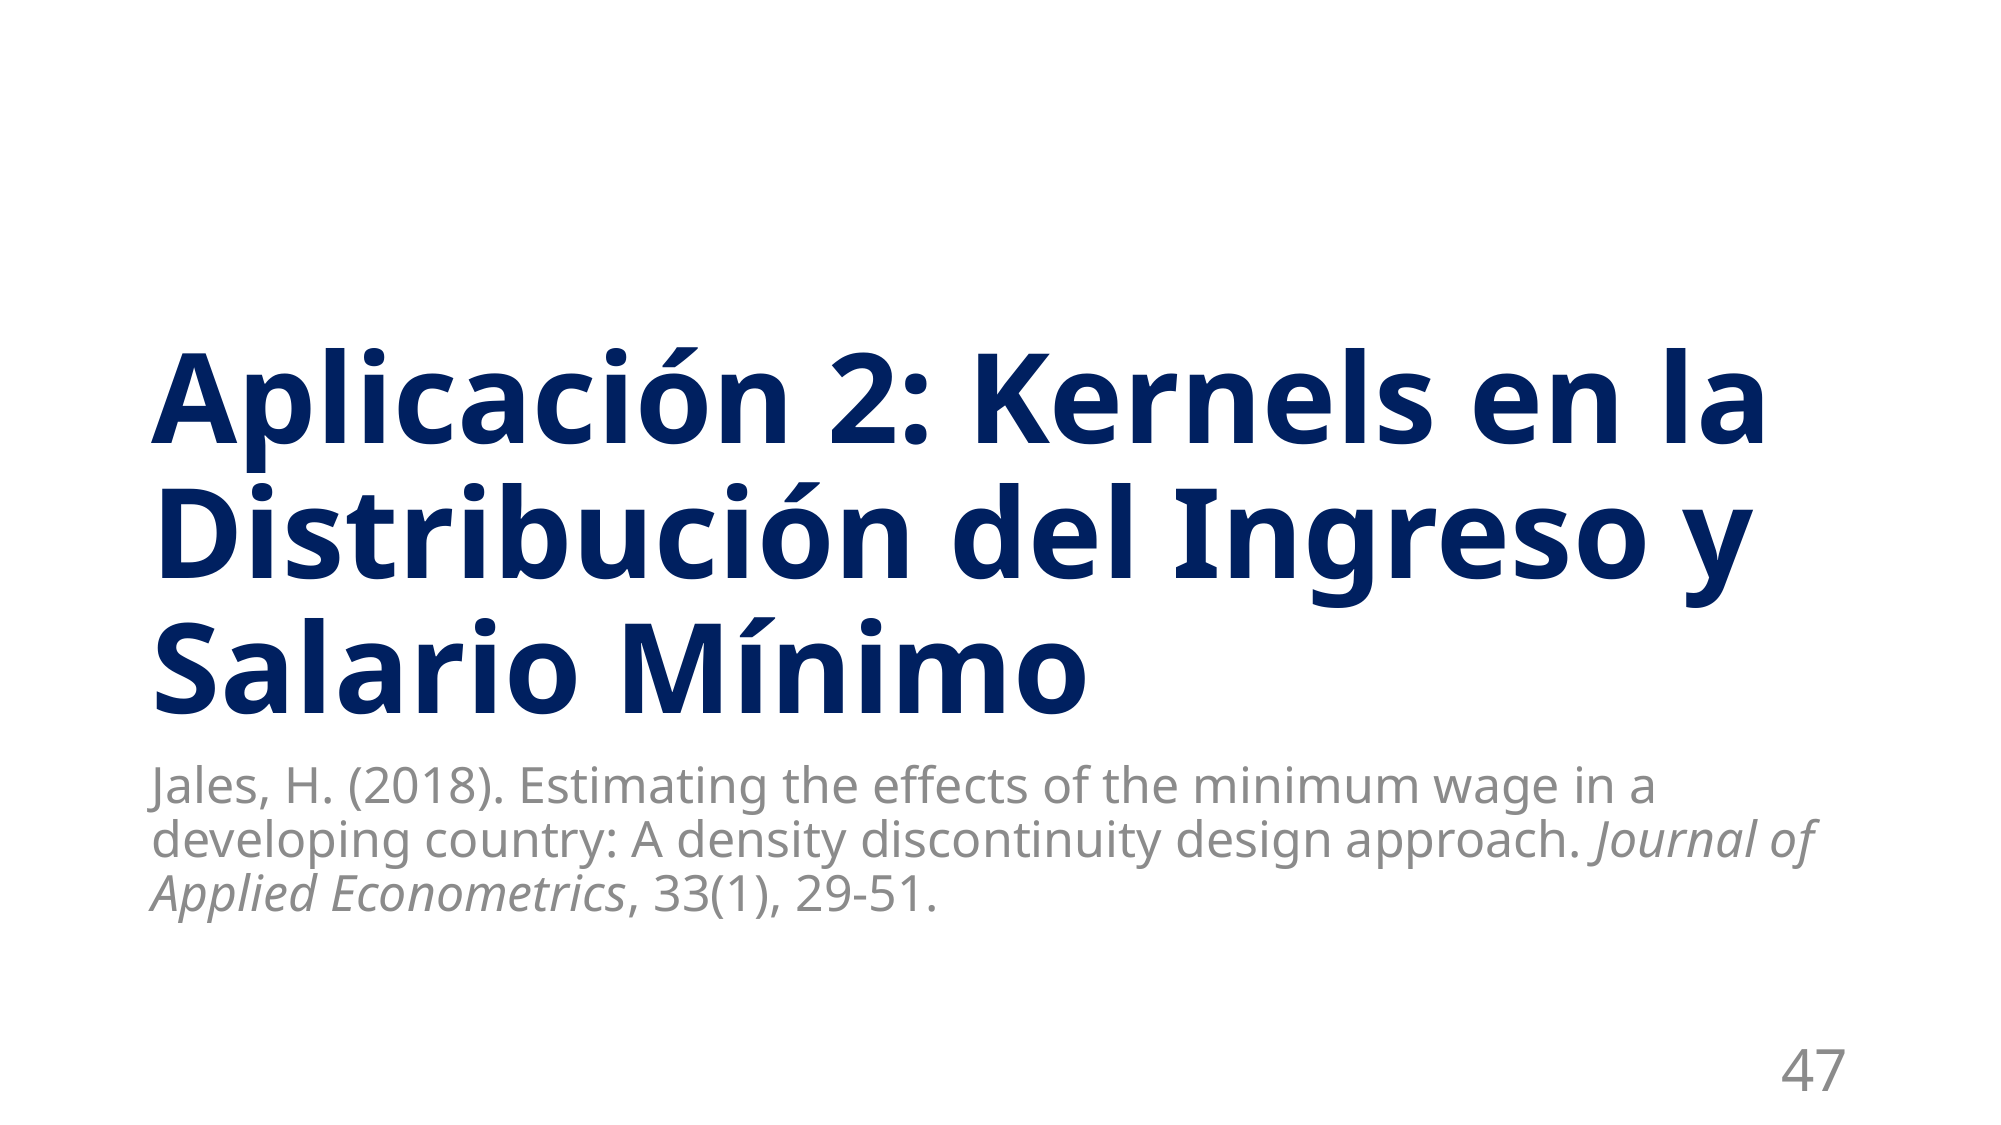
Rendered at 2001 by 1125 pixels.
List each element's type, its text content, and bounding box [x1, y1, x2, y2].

list Jales, H. (2018). Estimating the effects of the minimum wage in a developing country: A density discontinuity design approach. Journal of Applied Econometrics, 33(1), 29-51. [136, 752, 1862, 999]
title Aplicación 2: Kernels en la Distribución del Ingreso y Salario Mínimo [136, 280, 1862, 749]
slide_number 47 [1412, 1042, 1863, 1103]
